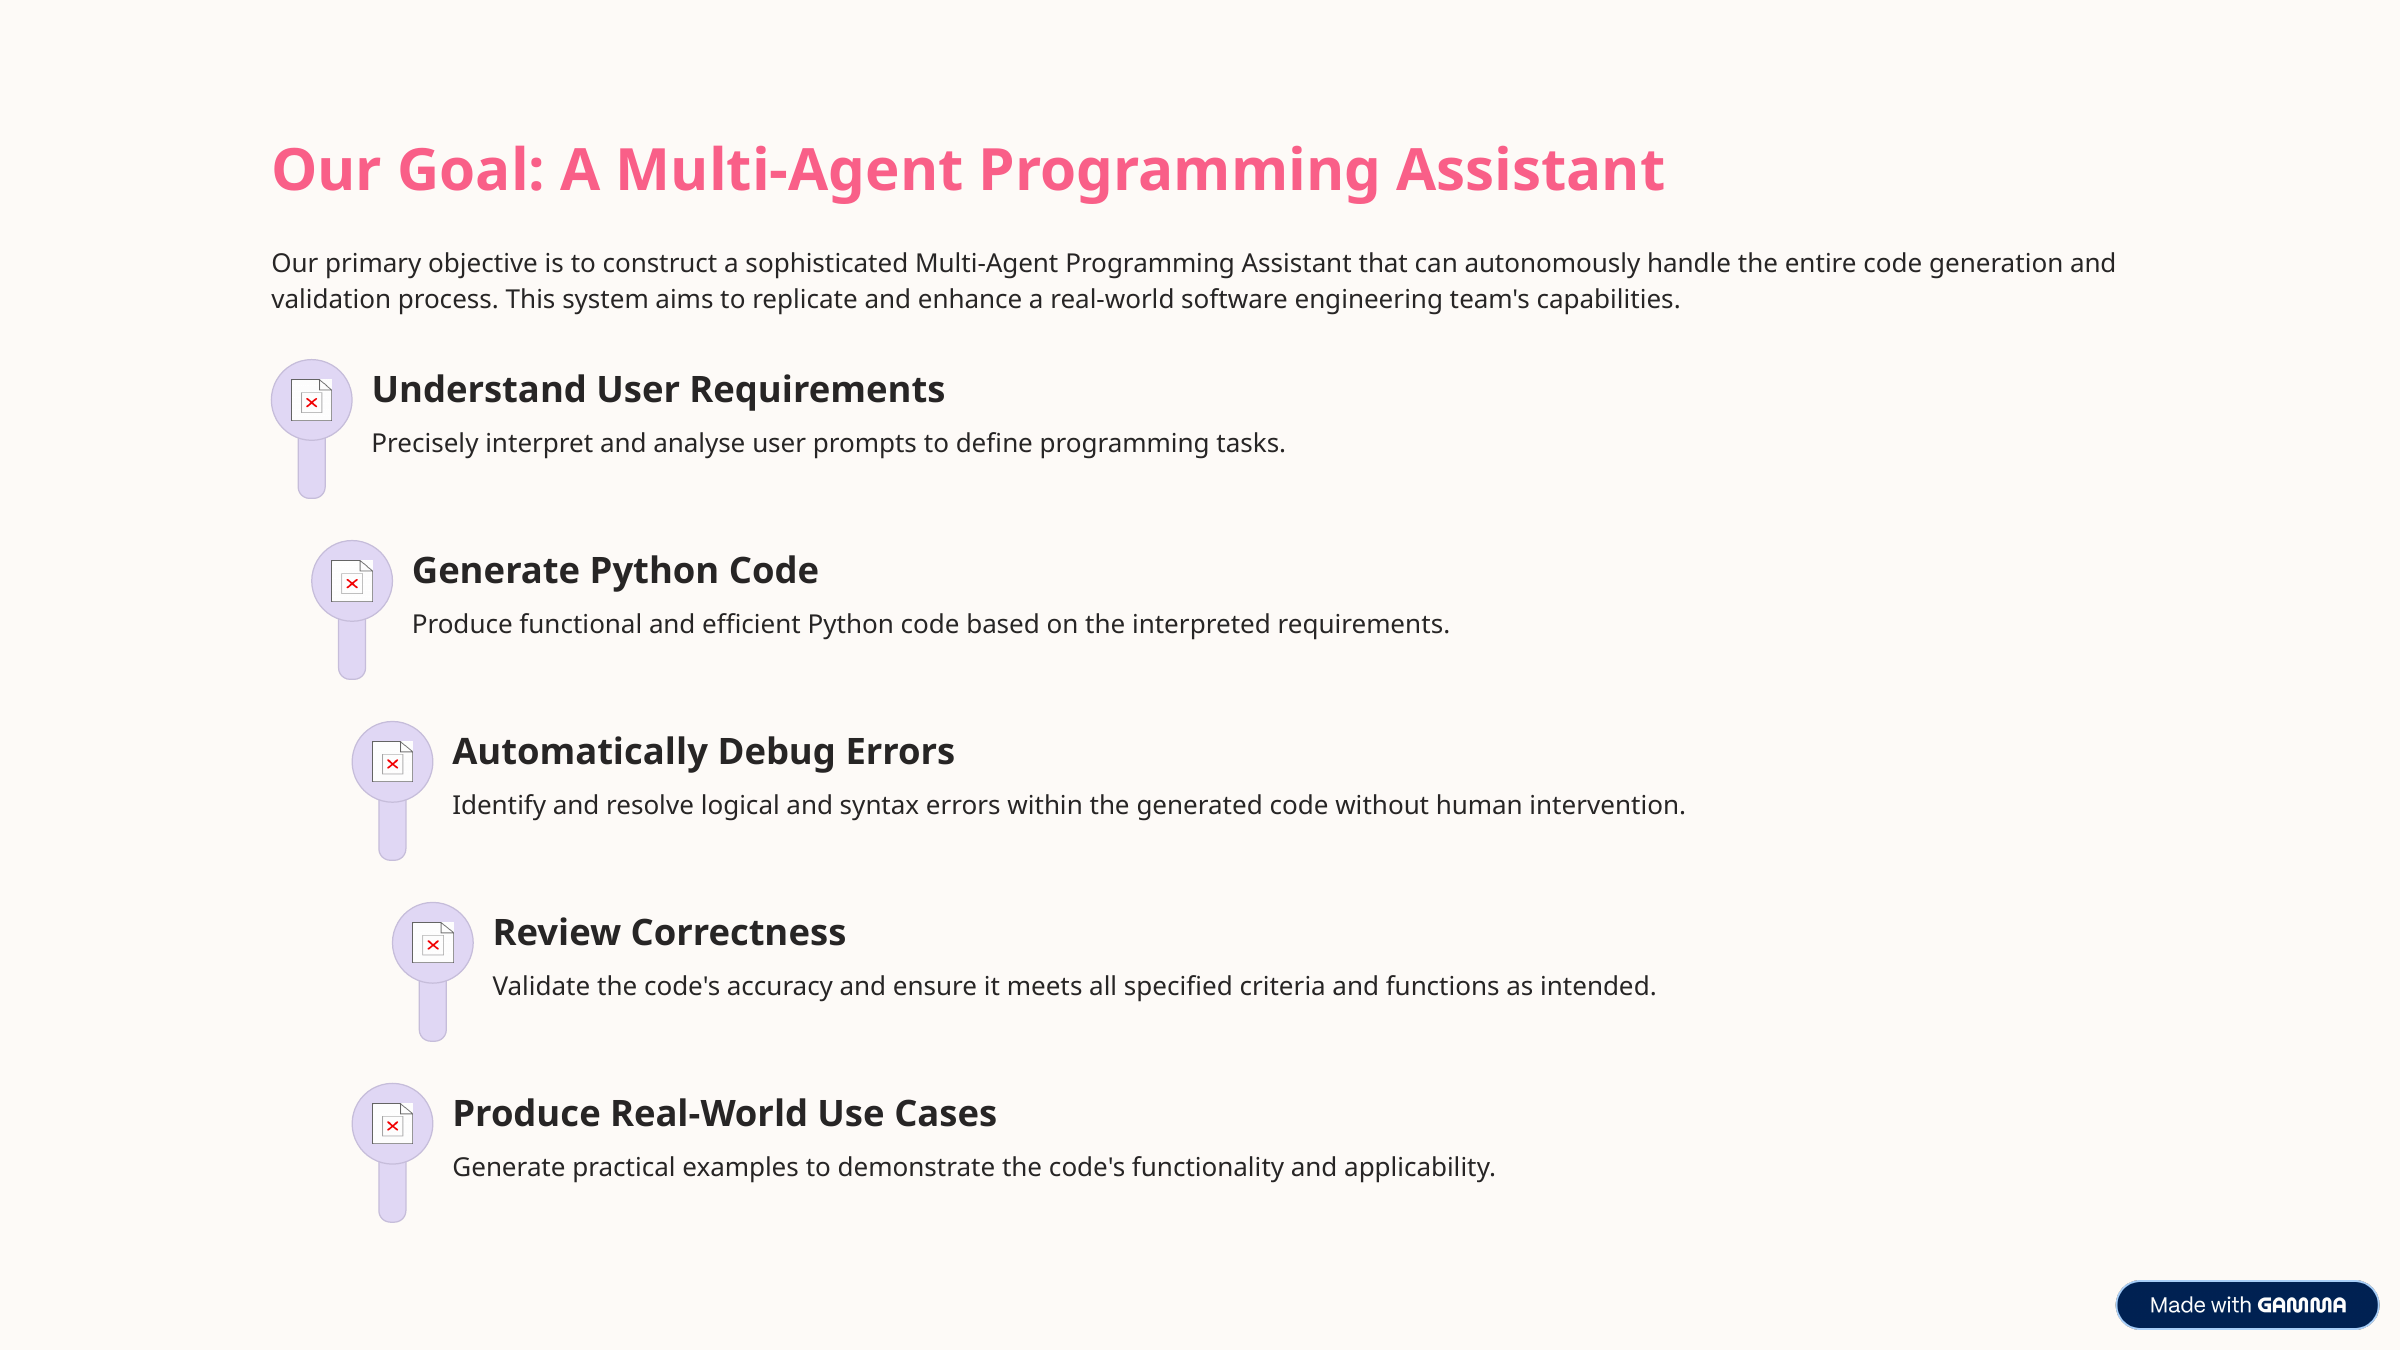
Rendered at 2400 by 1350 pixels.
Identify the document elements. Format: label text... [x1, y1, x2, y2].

text_box Identify and resolve logical and syntax errors within the generated code without human intervention. [452, 783, 2129, 821]
text_box Review Correctness [492, 906, 863, 953]
text_box [298, 438, 326, 499]
text_box Precisely interpret and analyse user prompts to define programming tasks. [371, 421, 2129, 459]
text_box [338, 619, 366, 680]
picture [372, 1103, 413, 1144]
text_box Our primary objective is to construct a sophisticated Multi-Agent Programming Assistant that can autonomously handle the entire code generation and validation process. This system aims to replicate and enhance a real-world software engineering team's capabilities. [271, 240, 2129, 315]
text_box [378, 1162, 406, 1223]
text_box [419, 981, 447, 1042]
picture [291, 379, 332, 421]
text_box Understand User Requirements [371, 363, 909, 410]
text_box Produce functional and efficient Python code based on the interpreted requirements. [411, 602, 2129, 640]
text_box [392, 902, 474, 984]
text_box [352, 721, 433, 803]
text_box Validate the code's accuracy and ensure it meets all specified criteria and functions as intended. [492, 964, 2129, 1002]
text_box [311, 540, 393, 622]
text_box Generate practical examples to demonstrate the code's functionality and applicability. [452, 1145, 2129, 1183]
text_box [271, 359, 353, 441]
text_box [378, 800, 406, 861]
text_box Generate Python Code [411, 544, 789, 591]
text_box Produce Real-World Use Cases [452, 1087, 968, 1134]
picture [412, 922, 454, 963]
picture [372, 741, 413, 782]
text_box Automatically Debug Errors [452, 725, 925, 772]
text_box Our Goal: A Multi-Agent Programming Assistant [271, 127, 1574, 202]
picture [2106, 1271, 2389, 1339]
picture [331, 560, 373, 602]
text_box [352, 1083, 433, 1165]
